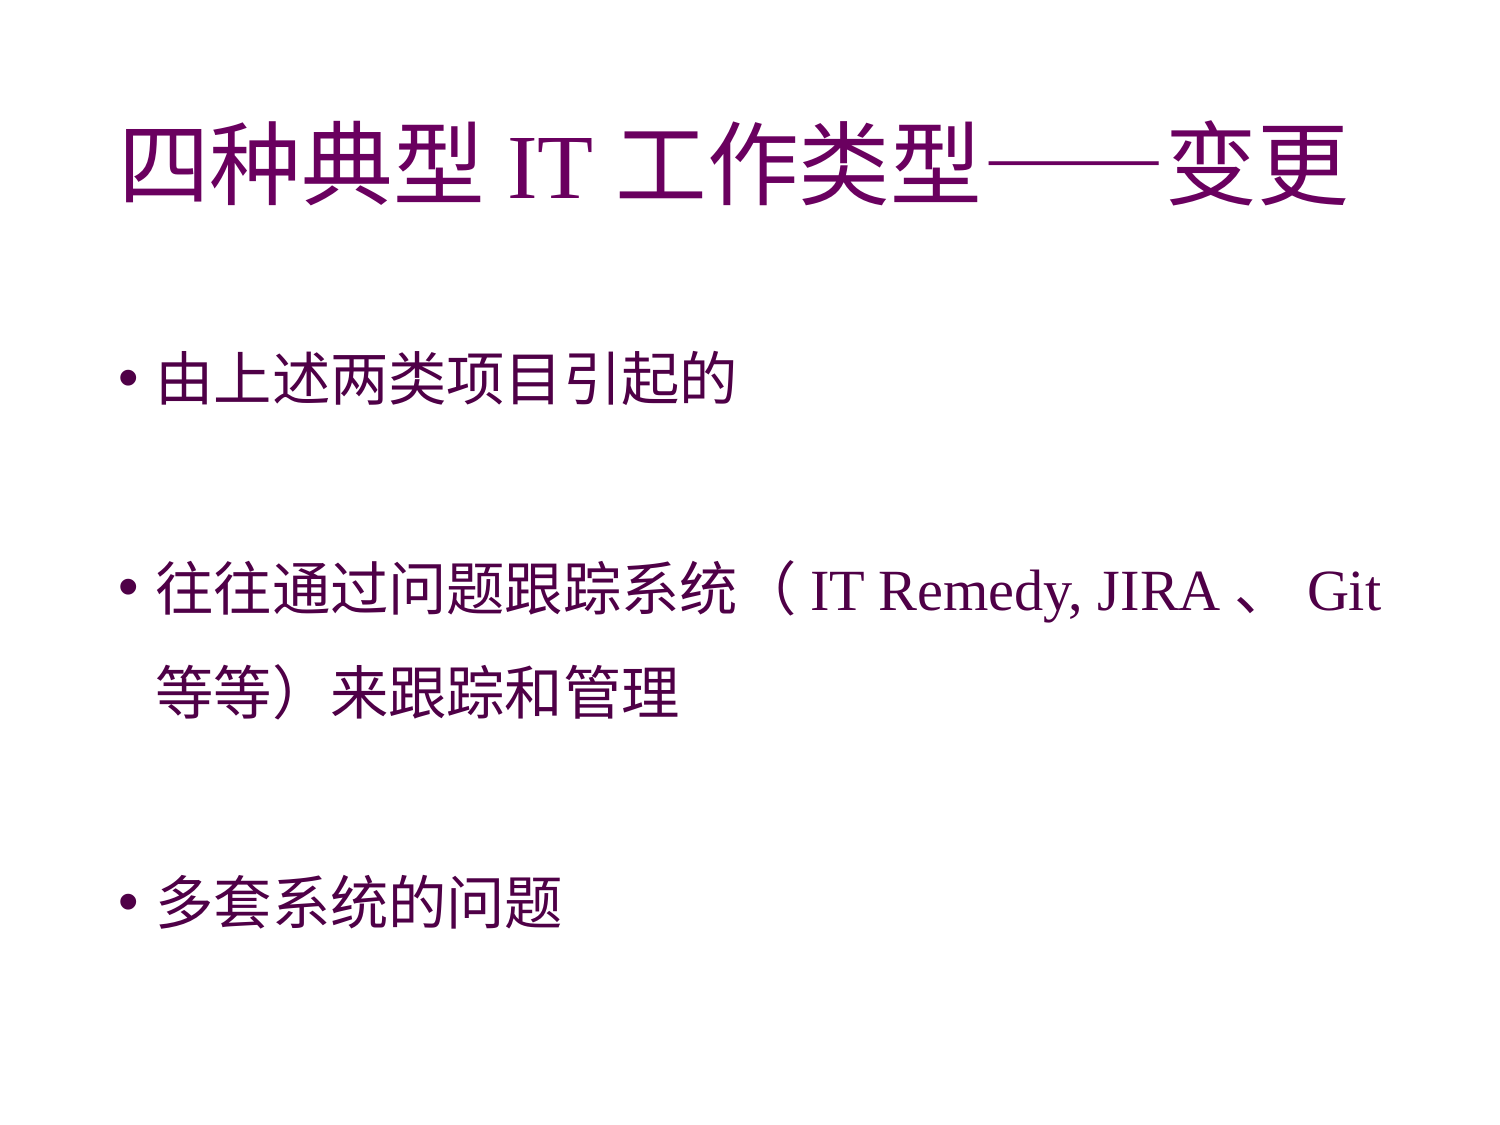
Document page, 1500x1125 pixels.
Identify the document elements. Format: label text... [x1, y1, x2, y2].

list 由上述两类项目引起的 往往通过问题跟踪系统（IT Remedy, JIRA、Git等等）来跟踪和管理 多套系统的问题 [103, 299, 1397, 1014]
title 四种典型IT工作类型——变更 [103, 59, 1397, 278]
